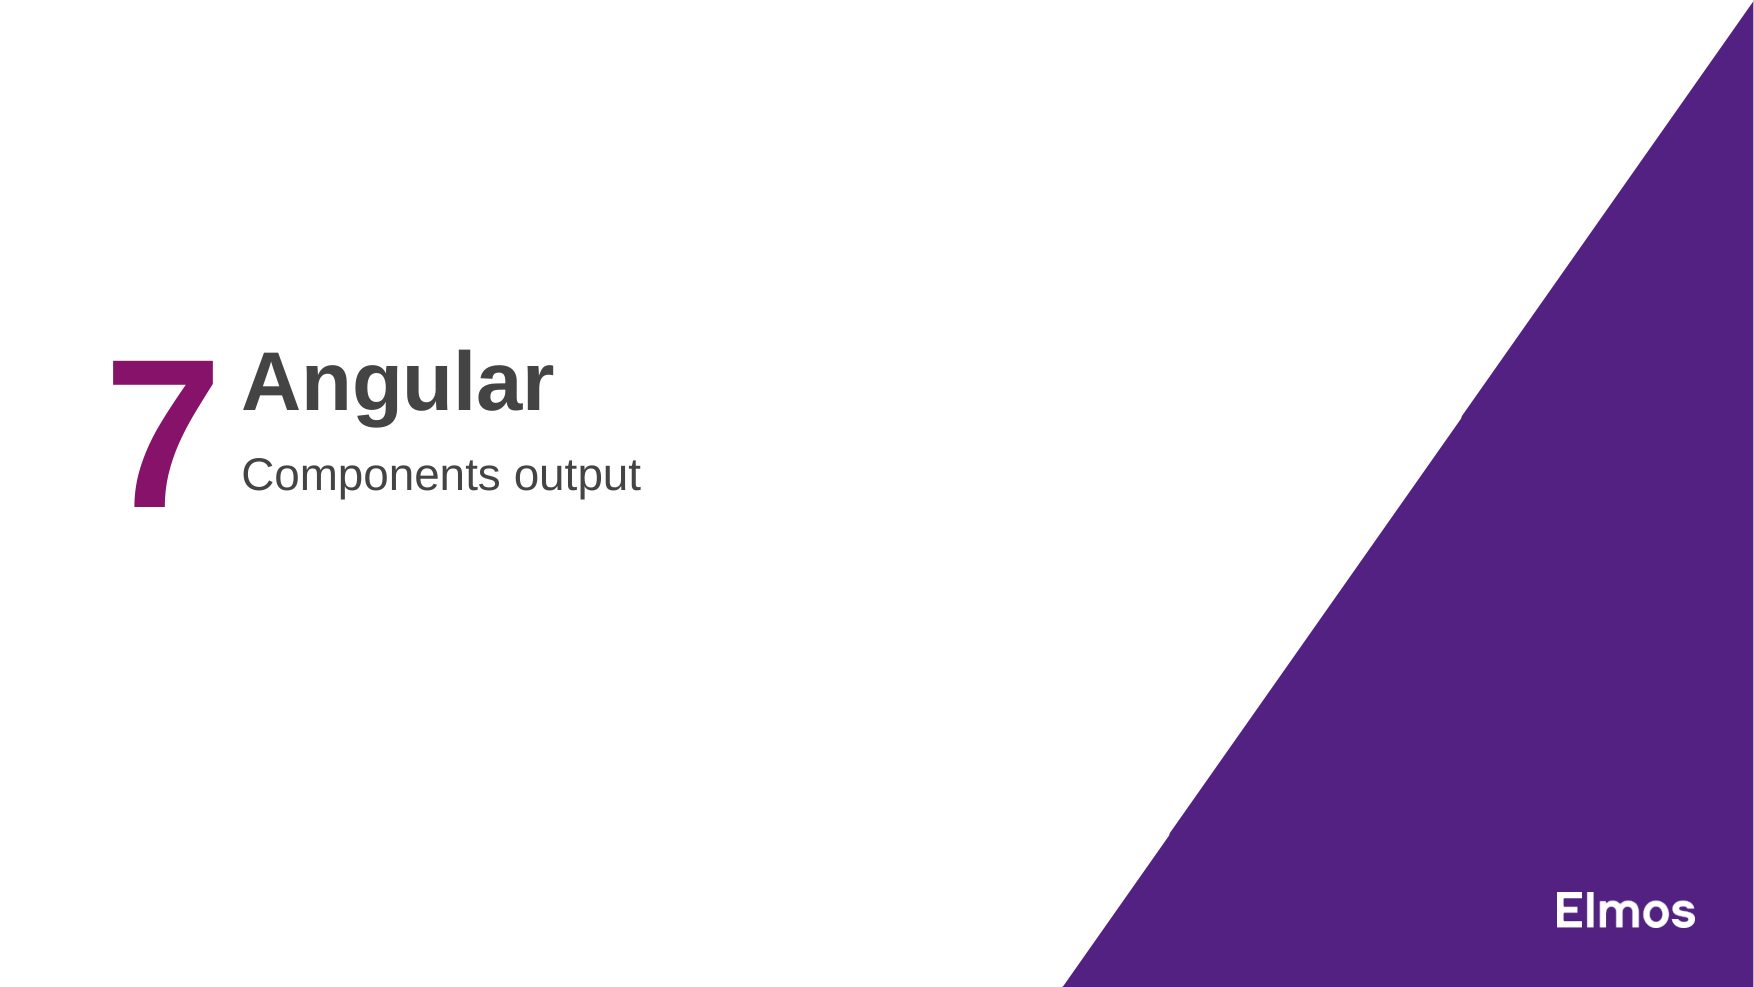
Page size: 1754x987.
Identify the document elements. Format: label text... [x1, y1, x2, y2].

picture [0, 0, 1754, 987]
title Angular [241, 334, 1242, 445]
list 7 [84, 340, 223, 550]
subtitle Components output [241, 445, 1242, 611]
